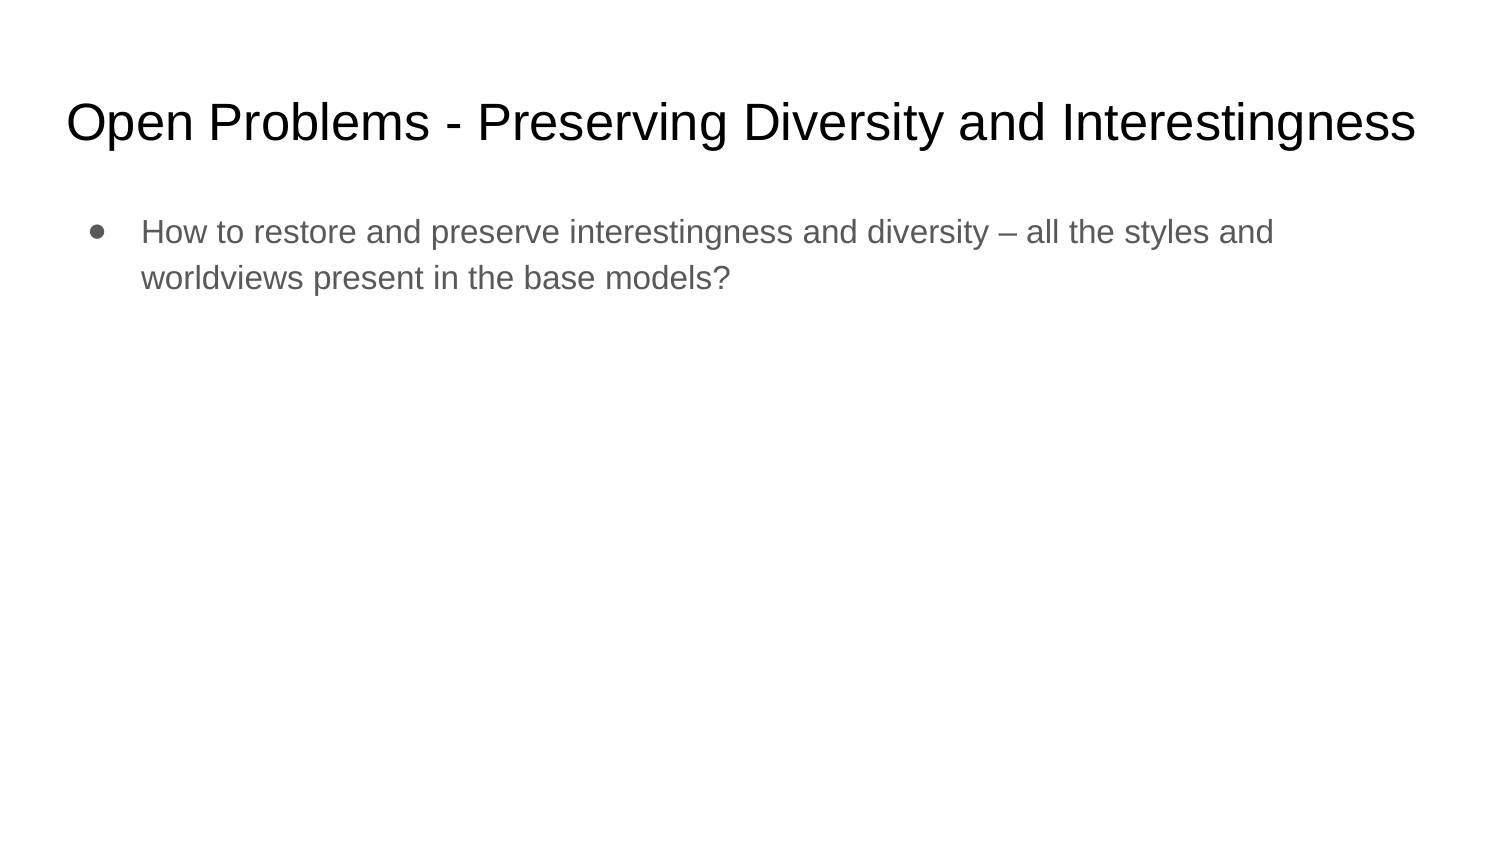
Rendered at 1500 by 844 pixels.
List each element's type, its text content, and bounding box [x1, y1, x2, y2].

title Open Problems - Preserving Diversity and Interestingness [51, 72, 1449, 167]
list How to restore and preserve interestingness and diversity – all the styles and worldviews present in the base models? [51, 189, 1449, 498]
